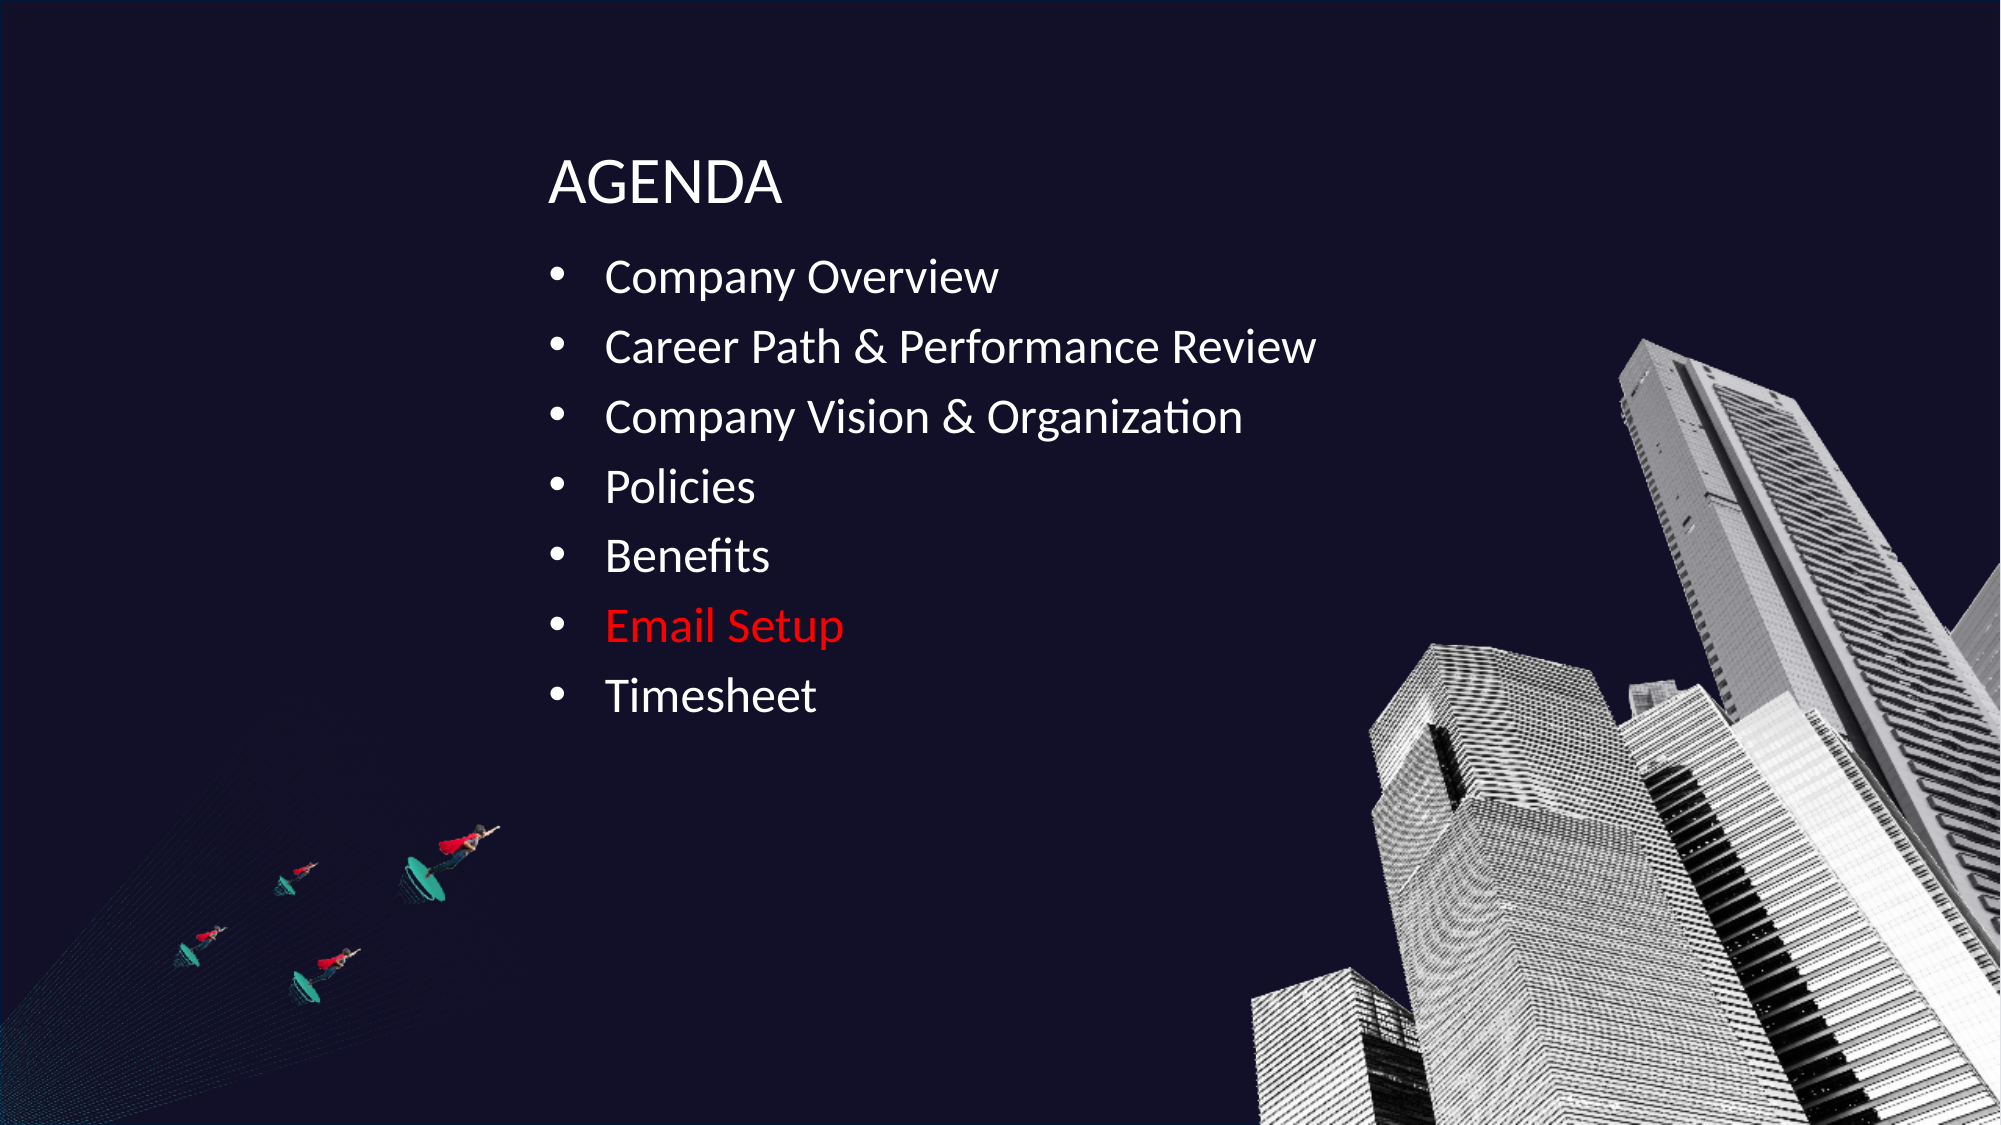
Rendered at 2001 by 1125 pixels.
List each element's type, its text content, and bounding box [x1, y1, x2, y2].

list Company Overview Career Path & Performance Review Company Vision & Organization Policies Benefits Email Setup Timesheet [524, 228, 1615, 807]
picture [1187, 276, 2000, 1125]
picture [0, 668, 610, 1125]
title AGENDA [524, 130, 1288, 228]
